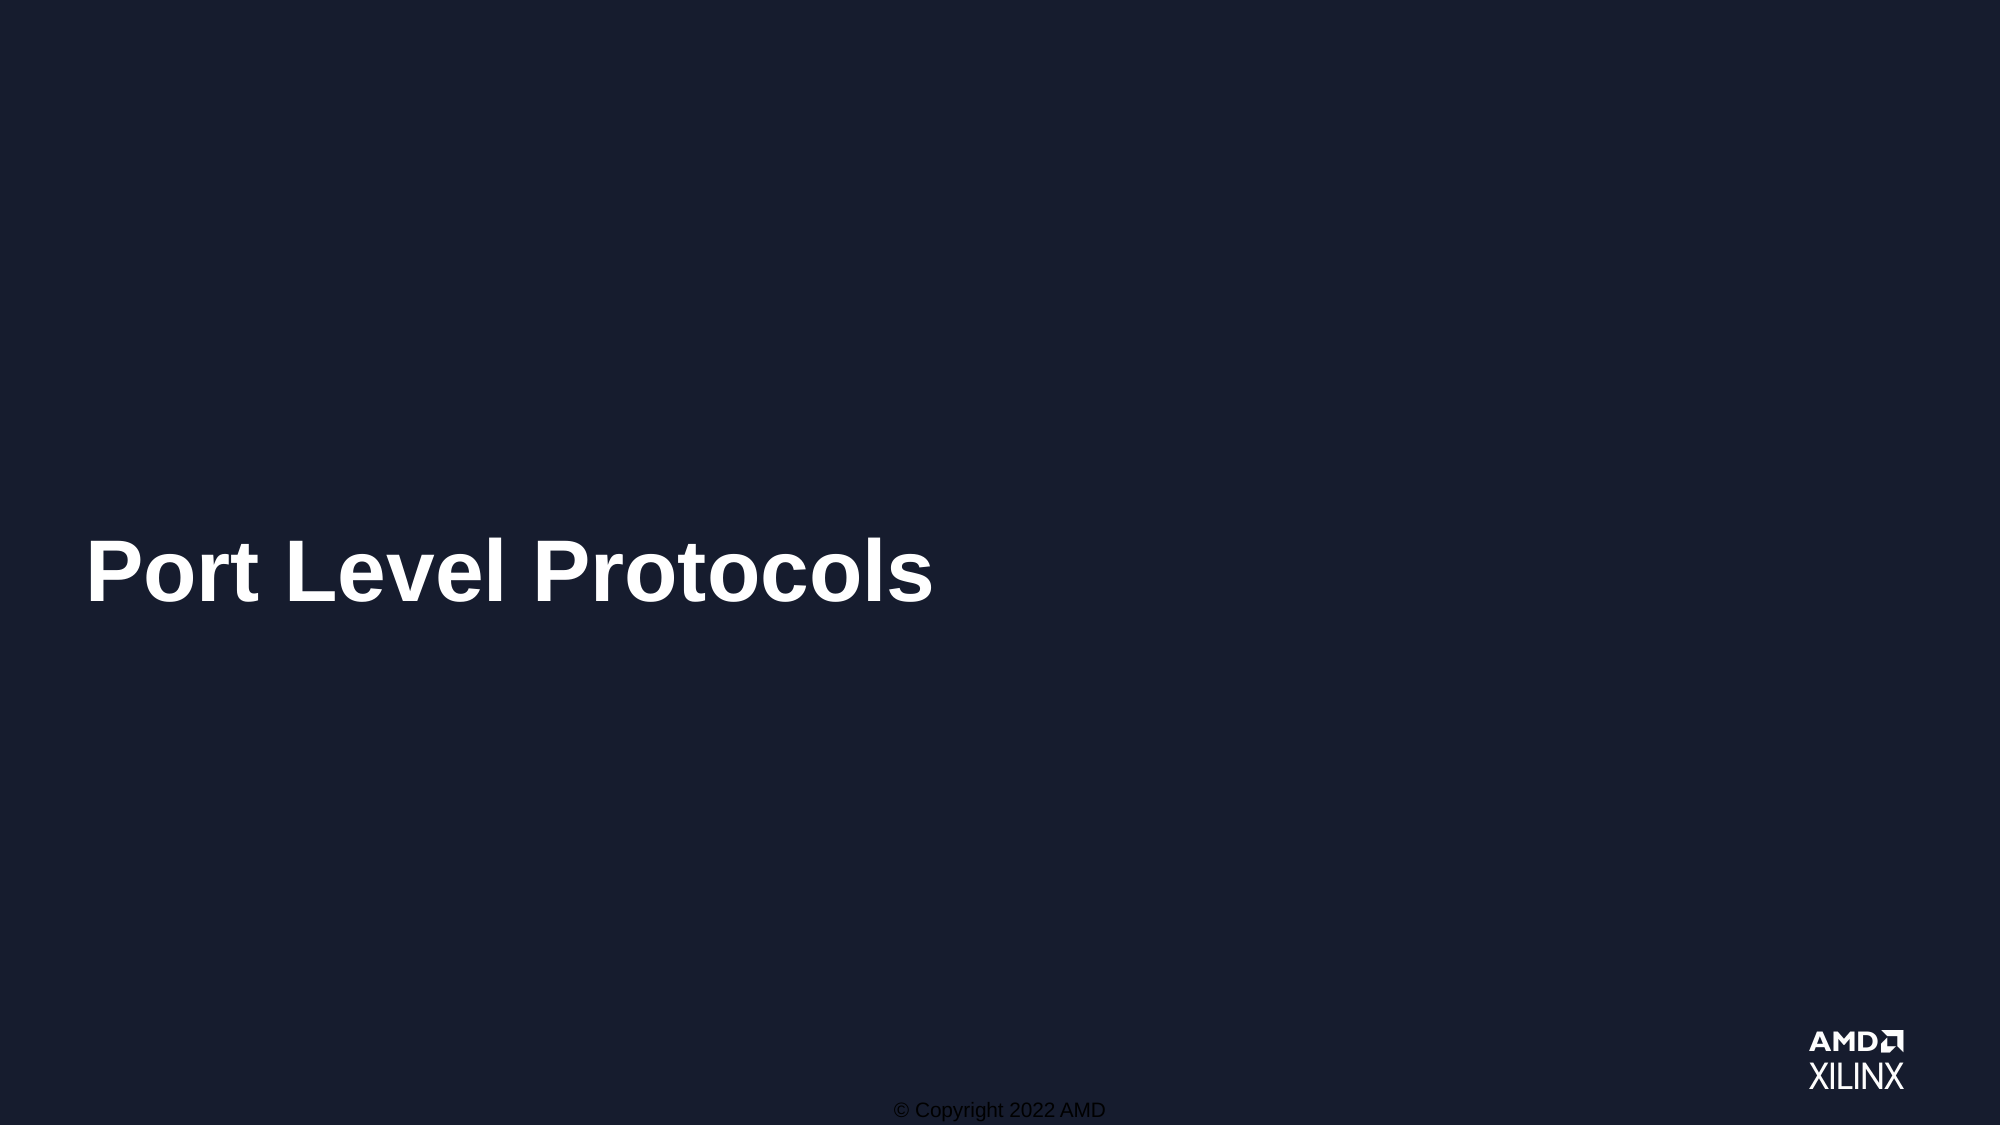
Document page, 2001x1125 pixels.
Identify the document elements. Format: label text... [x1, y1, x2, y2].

picture [1809, 1030, 1904, 1089]
title Port Level Protocols [70, 512, 1891, 628]
